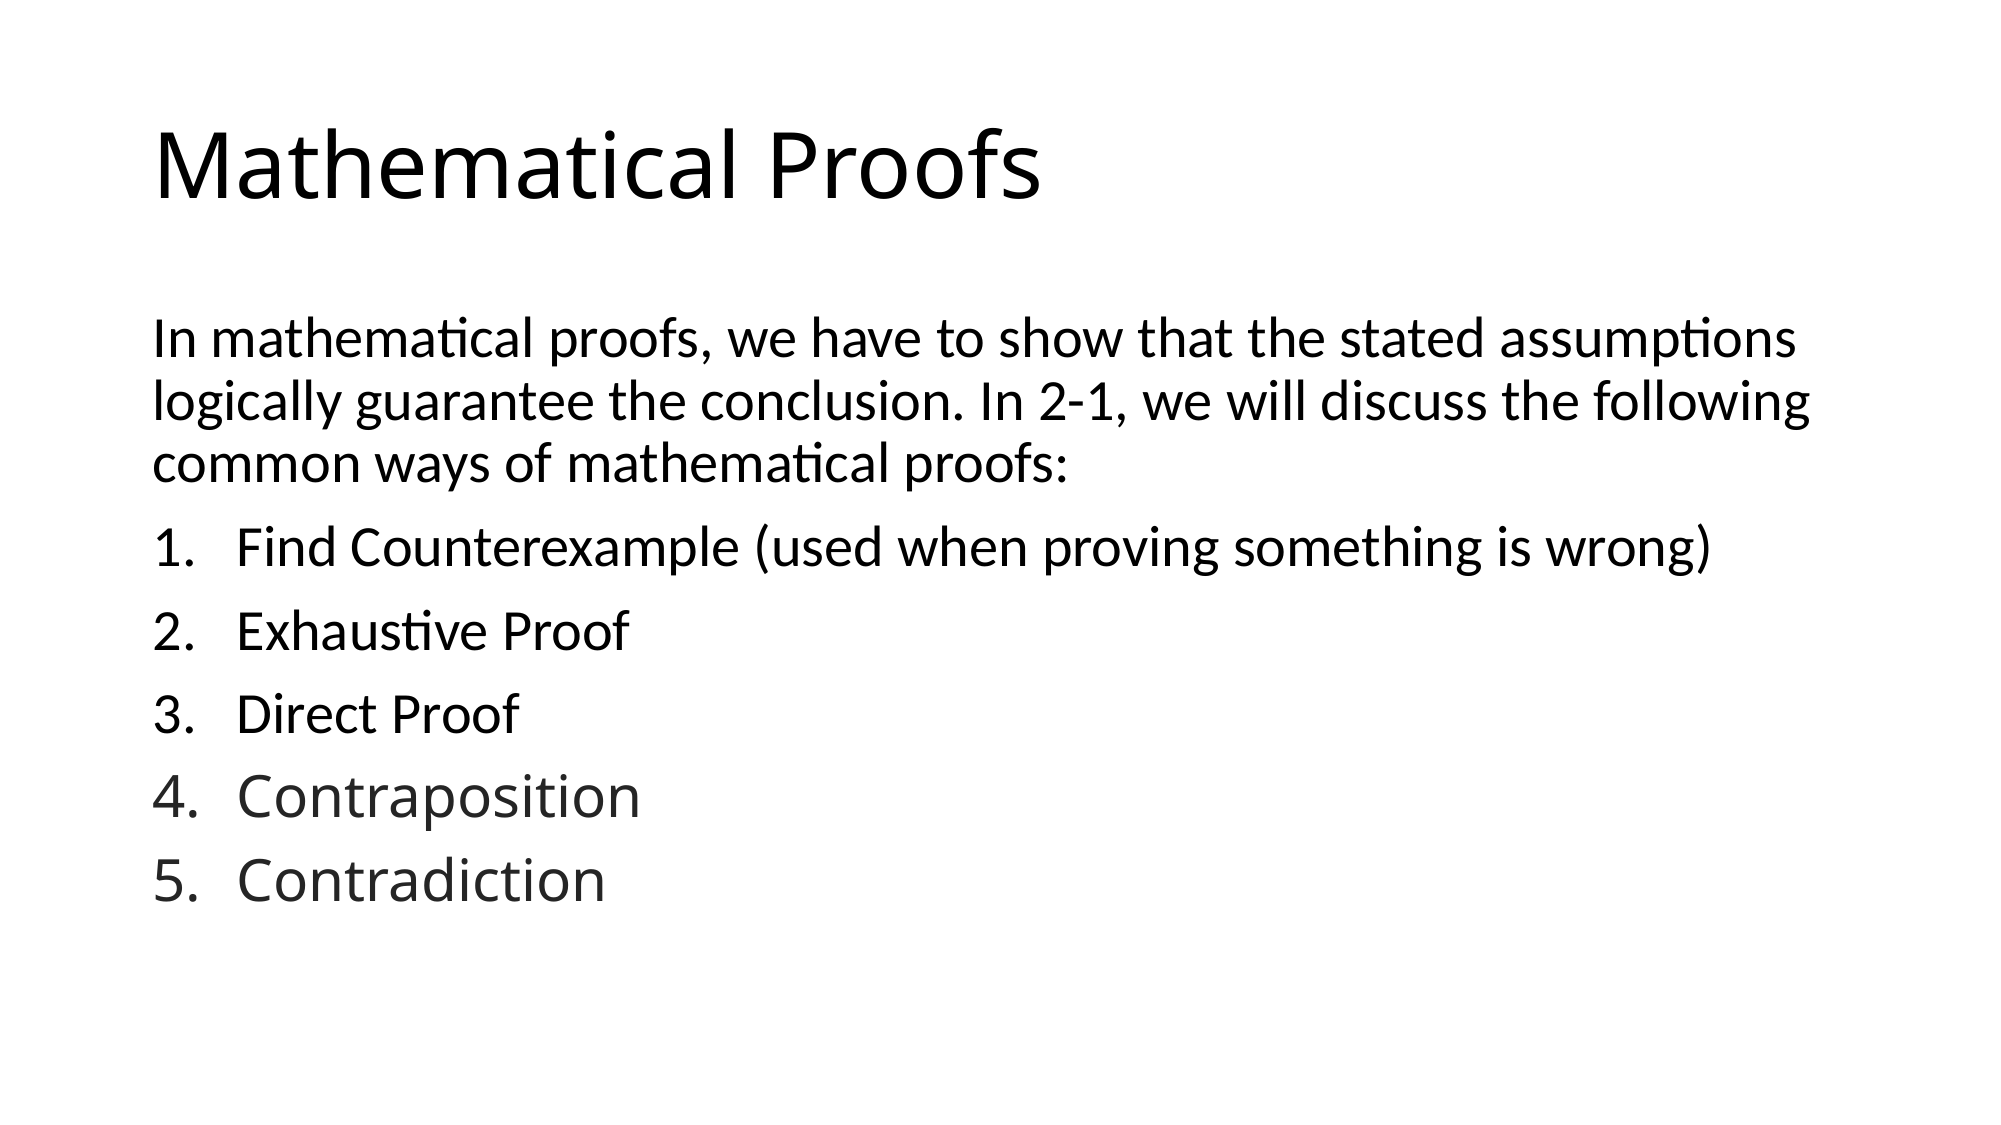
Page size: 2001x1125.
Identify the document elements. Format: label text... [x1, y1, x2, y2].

title Mathematical Proofs [137, 59, 1863, 278]
list In mathematical proofs, we have to show that the stated assumptions logically guarantee the conclusion. In 2-1, we will discuss the following common ways of mathematical proofs: Find Counterexample (used when proving something is wrong) Exhaustive Proof Direct Proof Contraposition Contradiction [137, 299, 1863, 1014]
